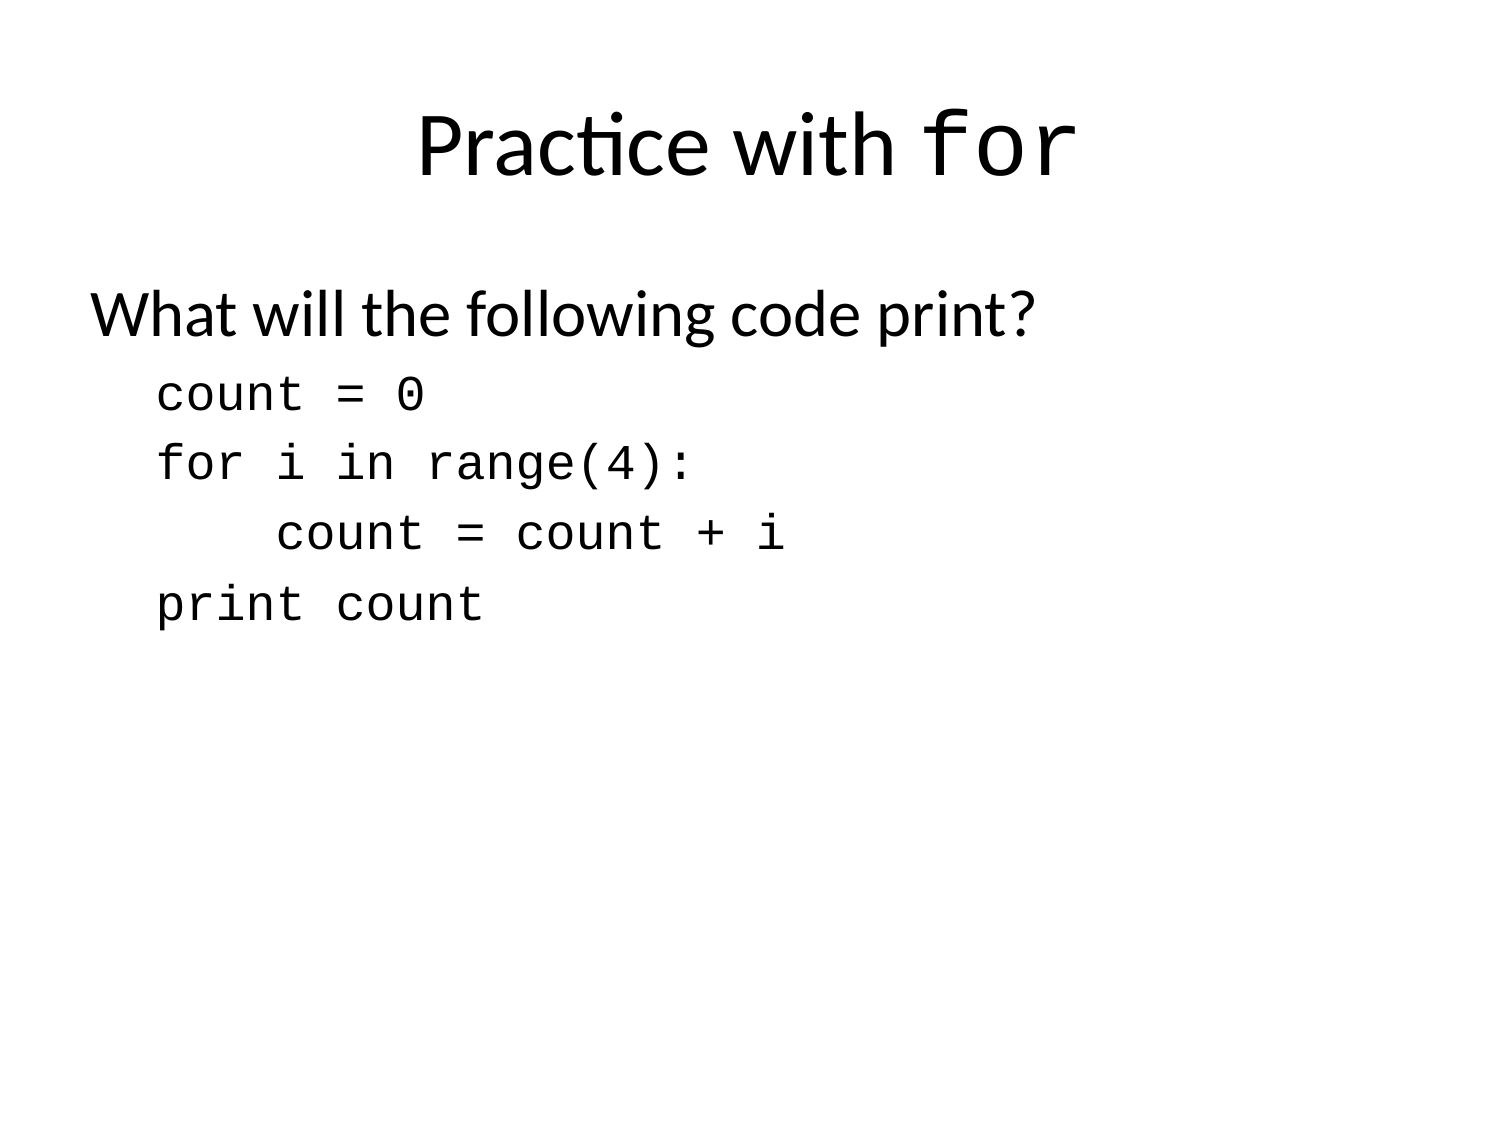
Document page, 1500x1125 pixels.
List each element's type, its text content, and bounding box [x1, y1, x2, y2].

list What will the following code print? count = 0 for i in range(4): count = count + i print count [75, 262, 1425, 1005]
title Practice with for [75, 45, 1425, 233]
